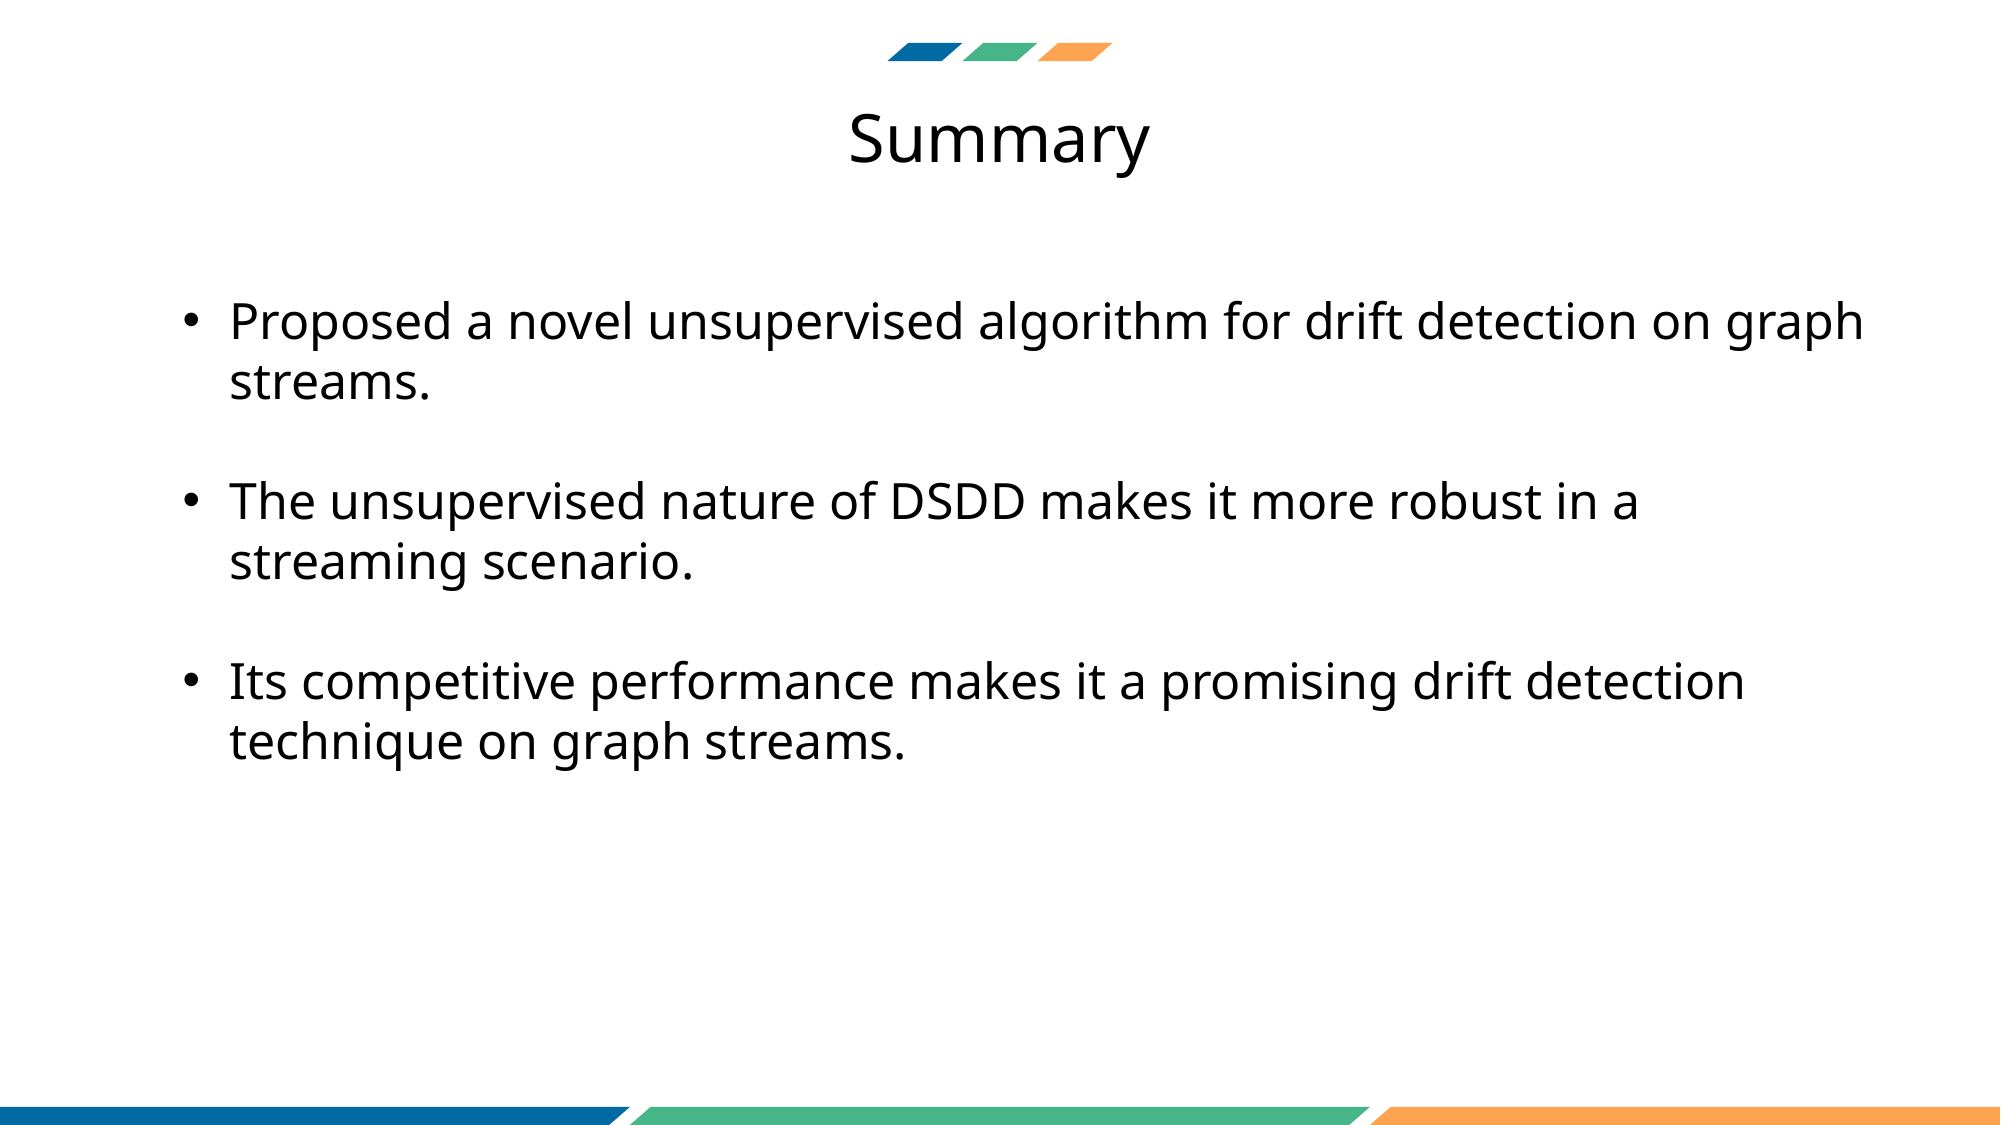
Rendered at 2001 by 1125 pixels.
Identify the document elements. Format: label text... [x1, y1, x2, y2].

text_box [887, 42, 1113, 62]
text_box Summary [391, 95, 1609, 176]
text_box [0, 1106, 2000, 1125]
text_box Proposed a novel unsupervised algorithm for drift detection on graph streams. The unsupervised nature of DSDD makes it more robust in a streaming scenario. Its competitive performance makes it a promising drift detection technique on graph streams. [167, 281, 1908, 777]
